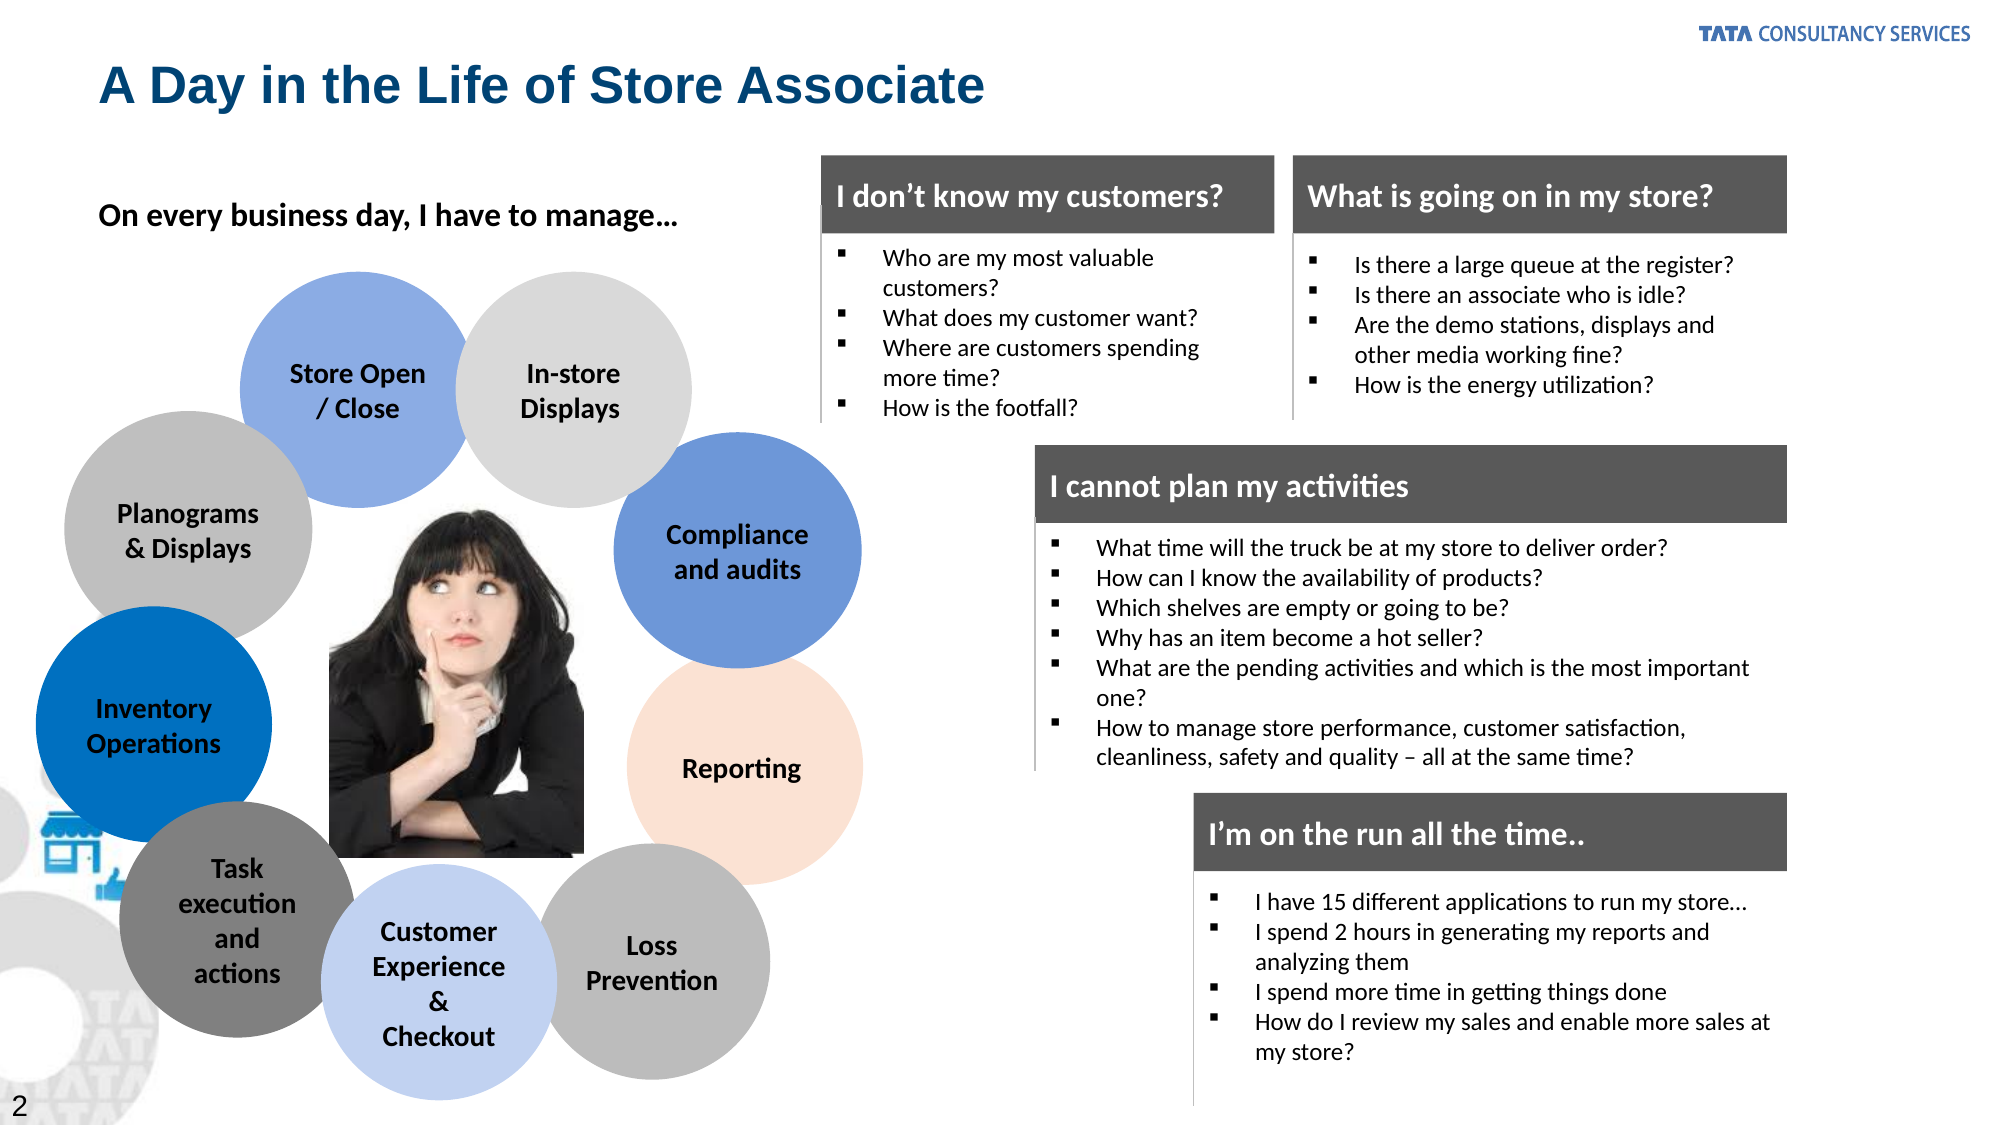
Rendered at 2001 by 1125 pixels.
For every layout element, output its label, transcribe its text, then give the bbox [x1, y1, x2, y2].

text_box What time will the truck be at my store to deliver order? How can I know the availability of products? Which shelves are empty or going to be? Why has an item become a hot seller? What are the pending activities and which is the most important one? How to manage store performance, customer satisfaction, cleanliness, safety and quality – all at the same time? [1034, 523, 1787, 809]
text_box Store Open / Close [237, 269, 466, 507]
text_box A Day in the Life of Store Associate [83, 43, 1734, 123]
text_box Is there a large queue at the register? Is there an associate who is idle? Are the demo stations, displays and other media working fine? How is the energy utilization? [1294, 241, 1787, 406]
text_box Compliance and audits [617, 430, 864, 671]
text_box Inventory Operations [33, 604, 275, 845]
picture [0, 0, 2001, 1125]
text_box I’m on the run all the time.. [1192, 791, 1789, 873]
text_box I don’t know my customers? [819, 153, 1276, 235]
text_box Task execution and actions [117, 799, 354, 1040]
text_box On every business day, I have to manage… [83, 185, 729, 241]
text_box Who are my most valuable customers? What does my customer want? Where are customers spending more time? How is the footfall? [821, 234, 1275, 429]
text_box Customer Experience & Checkout [318, 896, 560, 1103]
text_box Loss Prevention [540, 841, 773, 1082]
text_box What is going on in my store? [1291, 153, 1789, 235]
text_box Planograms & Displays [62, 408, 315, 639]
text_box I cannot plan my activities [1033, 443, 1789, 525]
text_box I have 15 different applications to run my store… I spend 2 hours in generating my reports and analyzing them I spend more time in getting things done How do I review my sales and enable more sales at my store? [1194, 878, 1787, 1073]
text_box In-store Displays [453, 269, 694, 506]
text_box Reporting [627, 657, 866, 887]
